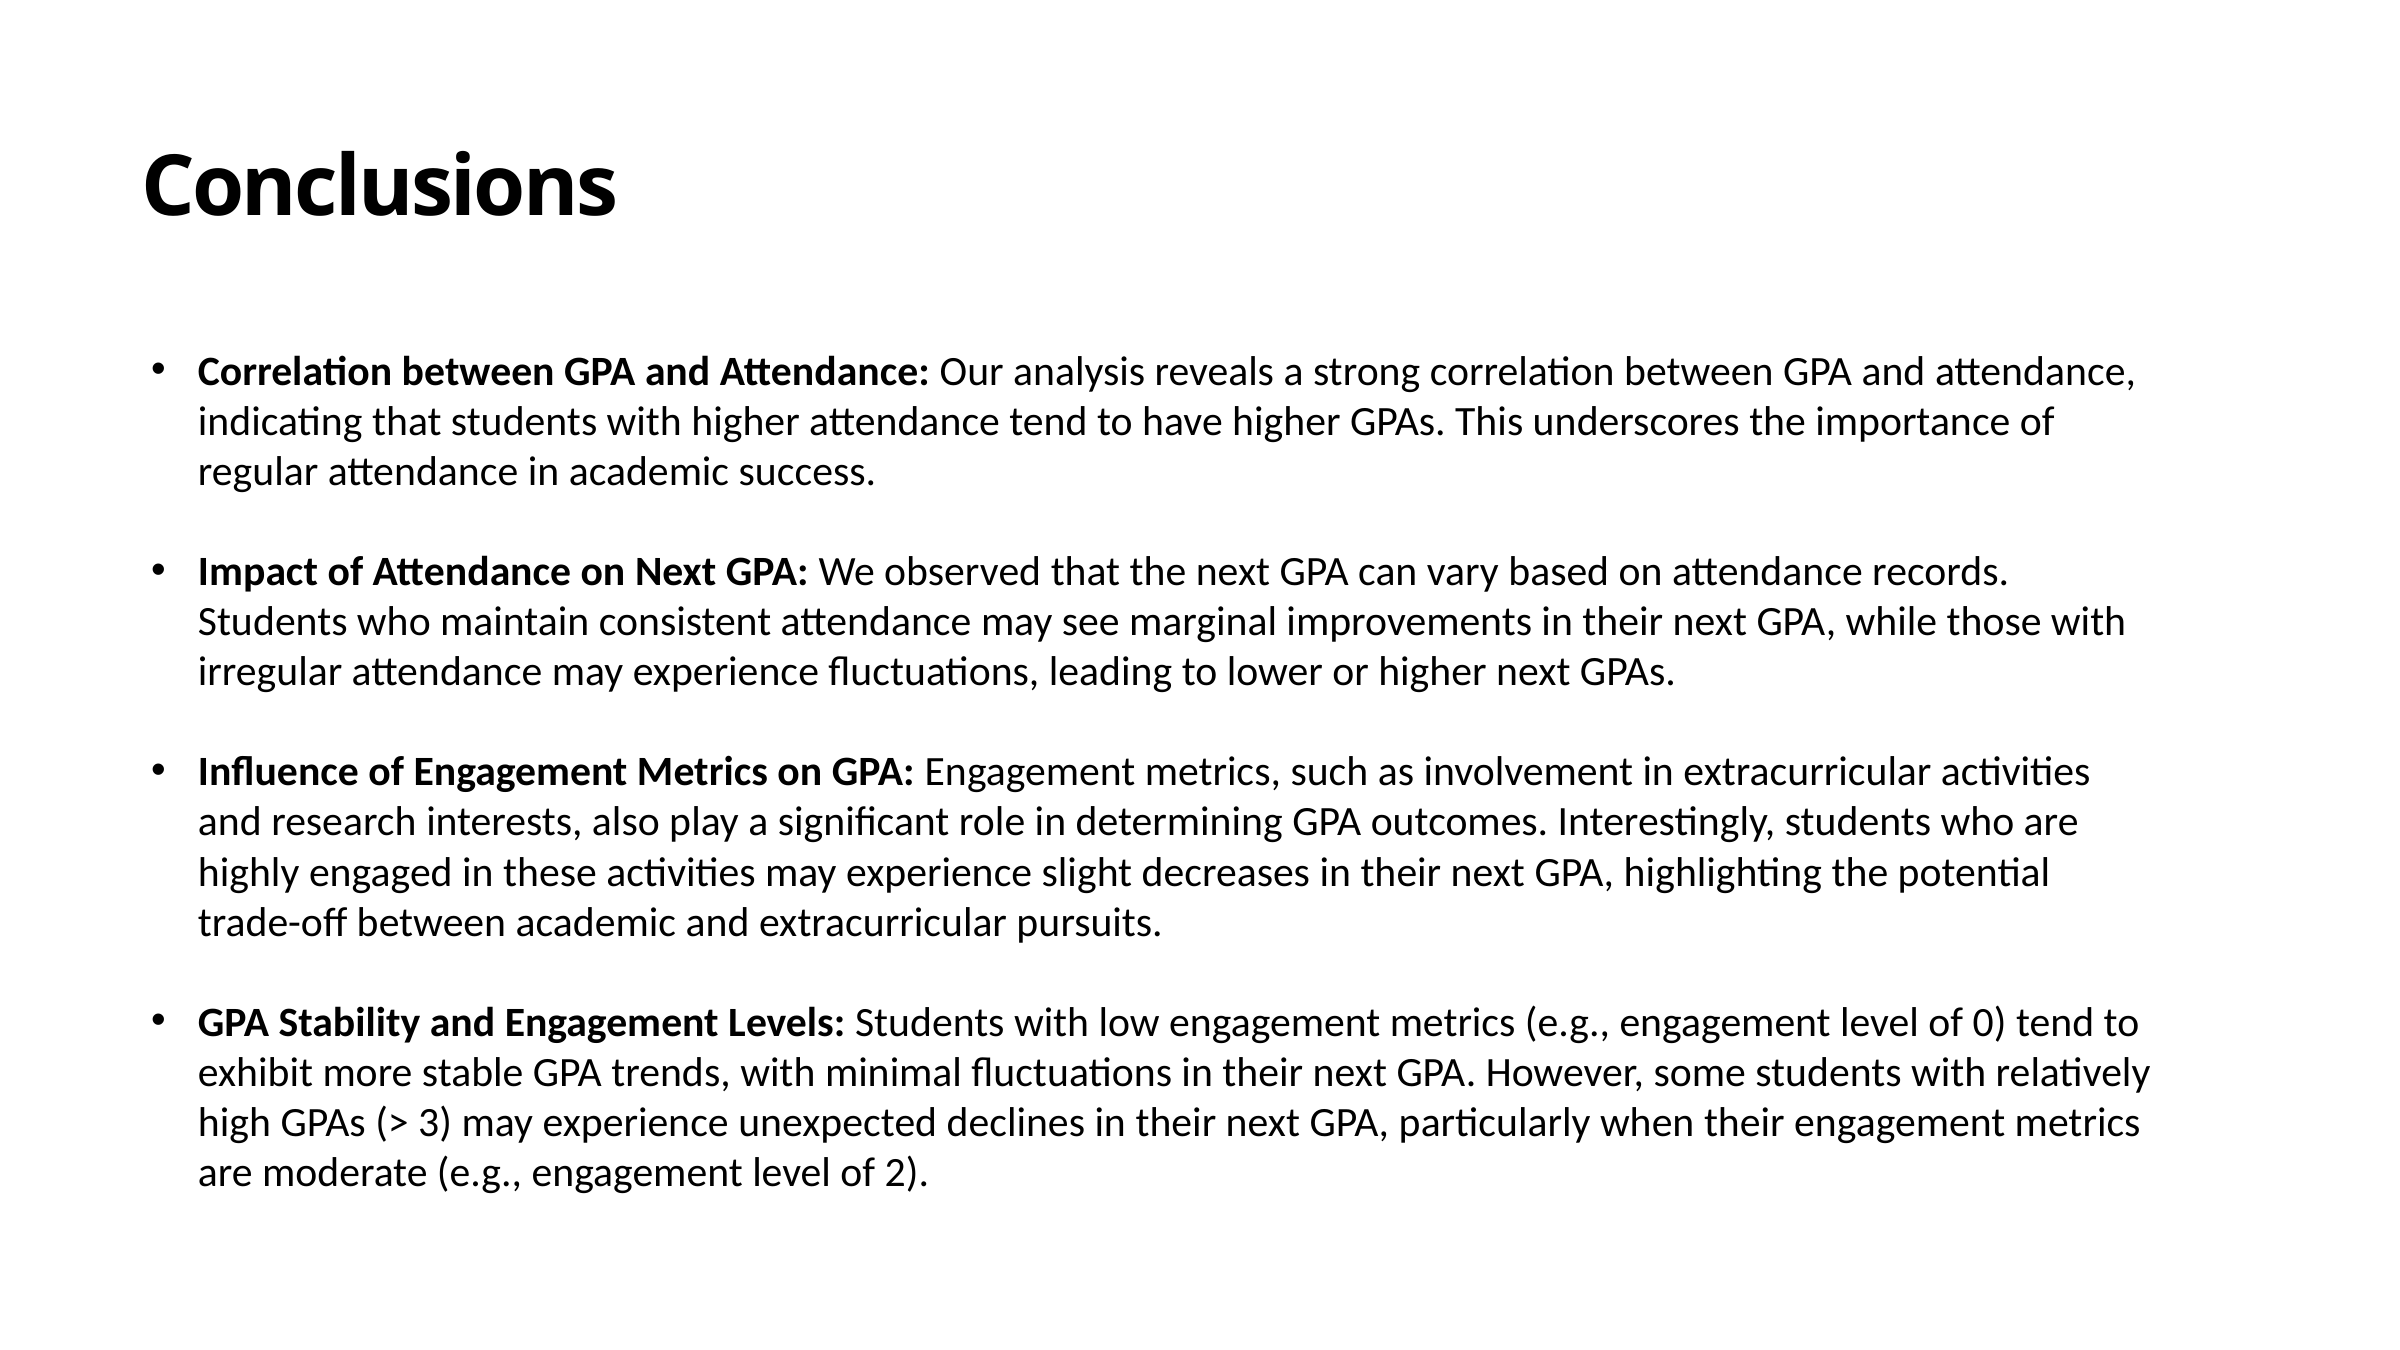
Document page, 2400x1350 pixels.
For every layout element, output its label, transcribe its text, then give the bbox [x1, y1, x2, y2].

text_box Conclusions [126, 119, 969, 226]
text_box Correlation between GPA and Attendance: Our analysis reveals a strong correlation between GPA and attendance, indicating that students with higher attendance tend to have higher GPAs. This underscores the importance of regular attendance in academic success. Impact of Attendance on Next GPA: We observed that the next GPA can vary based on attendance records. Students who maintain consistent attendance may see marginal improvements in their next GPA, while those with irregular attendance may experience fluctuations, leading to lower or higher next GPAs. Influence of Engagement Metrics on GPA: Engagement metrics, such as involvement in extracurricular activities and research interests, also play a significant role in determining GPA outcomes. Interestingly, students who are highly engaged in these activities may experience slight decreases in their next GPA, highlighting the potential trade-off between academic and extracurricular pursuits. GPA Stability and Engagement Levels: Students with low engagement metrics (e.g., engagement level of 0) tend to exhibit more stable GPA trends, with minimal fluctuations in their next GPA. However, some students with relatively high GPAs (> 3) may experience unexpected declines in their next GPA, particularly when their engagement metrics are moderate (e.g., engagement level of 2). [135, 335, 2178, 1207]
